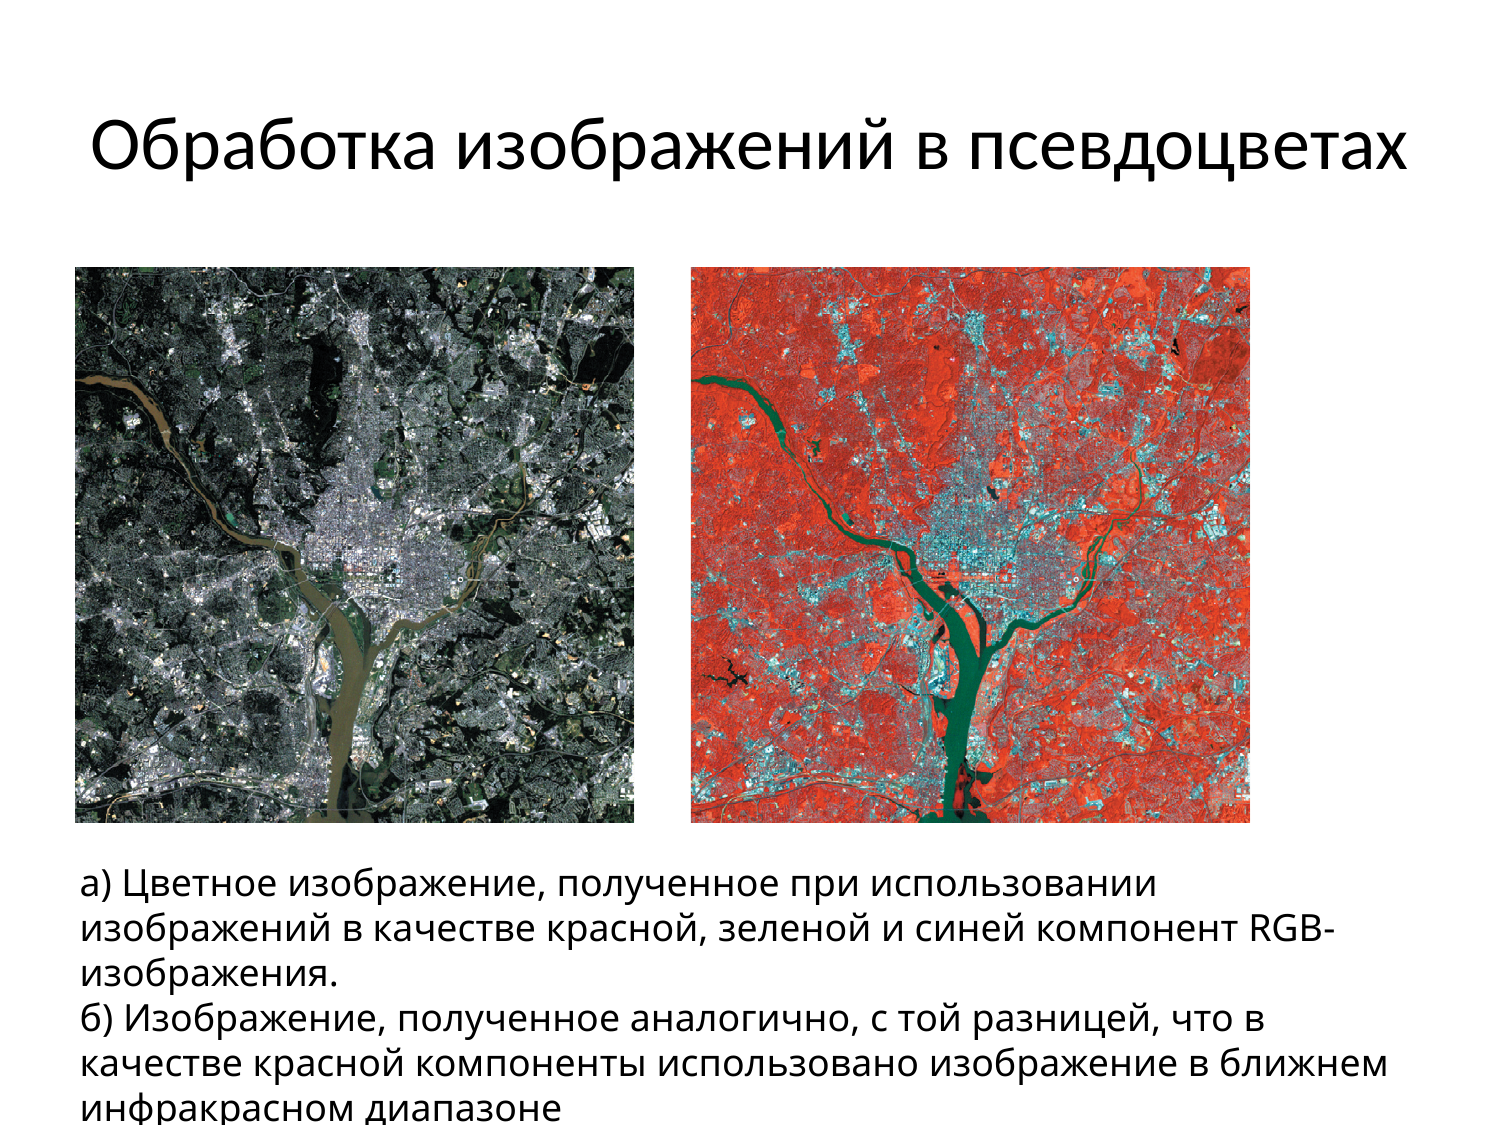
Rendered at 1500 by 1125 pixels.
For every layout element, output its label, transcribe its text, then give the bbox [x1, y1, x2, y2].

text_box а) Цветное изображение, полученное при использовании изображений в качестве красной, зеленой и синей компонент RGB-изображения. б) Изображение, полученное аналогично, с той разницей, что в качестве красной компоненты использовано изображение в ближнем инфракрасном диапазоне [64, 851, 1425, 1125]
picture [690, 266, 1251, 823]
title Обработка изображений в псевдоцветах [75, 45, 1425, 233]
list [74, 266, 635, 823]
